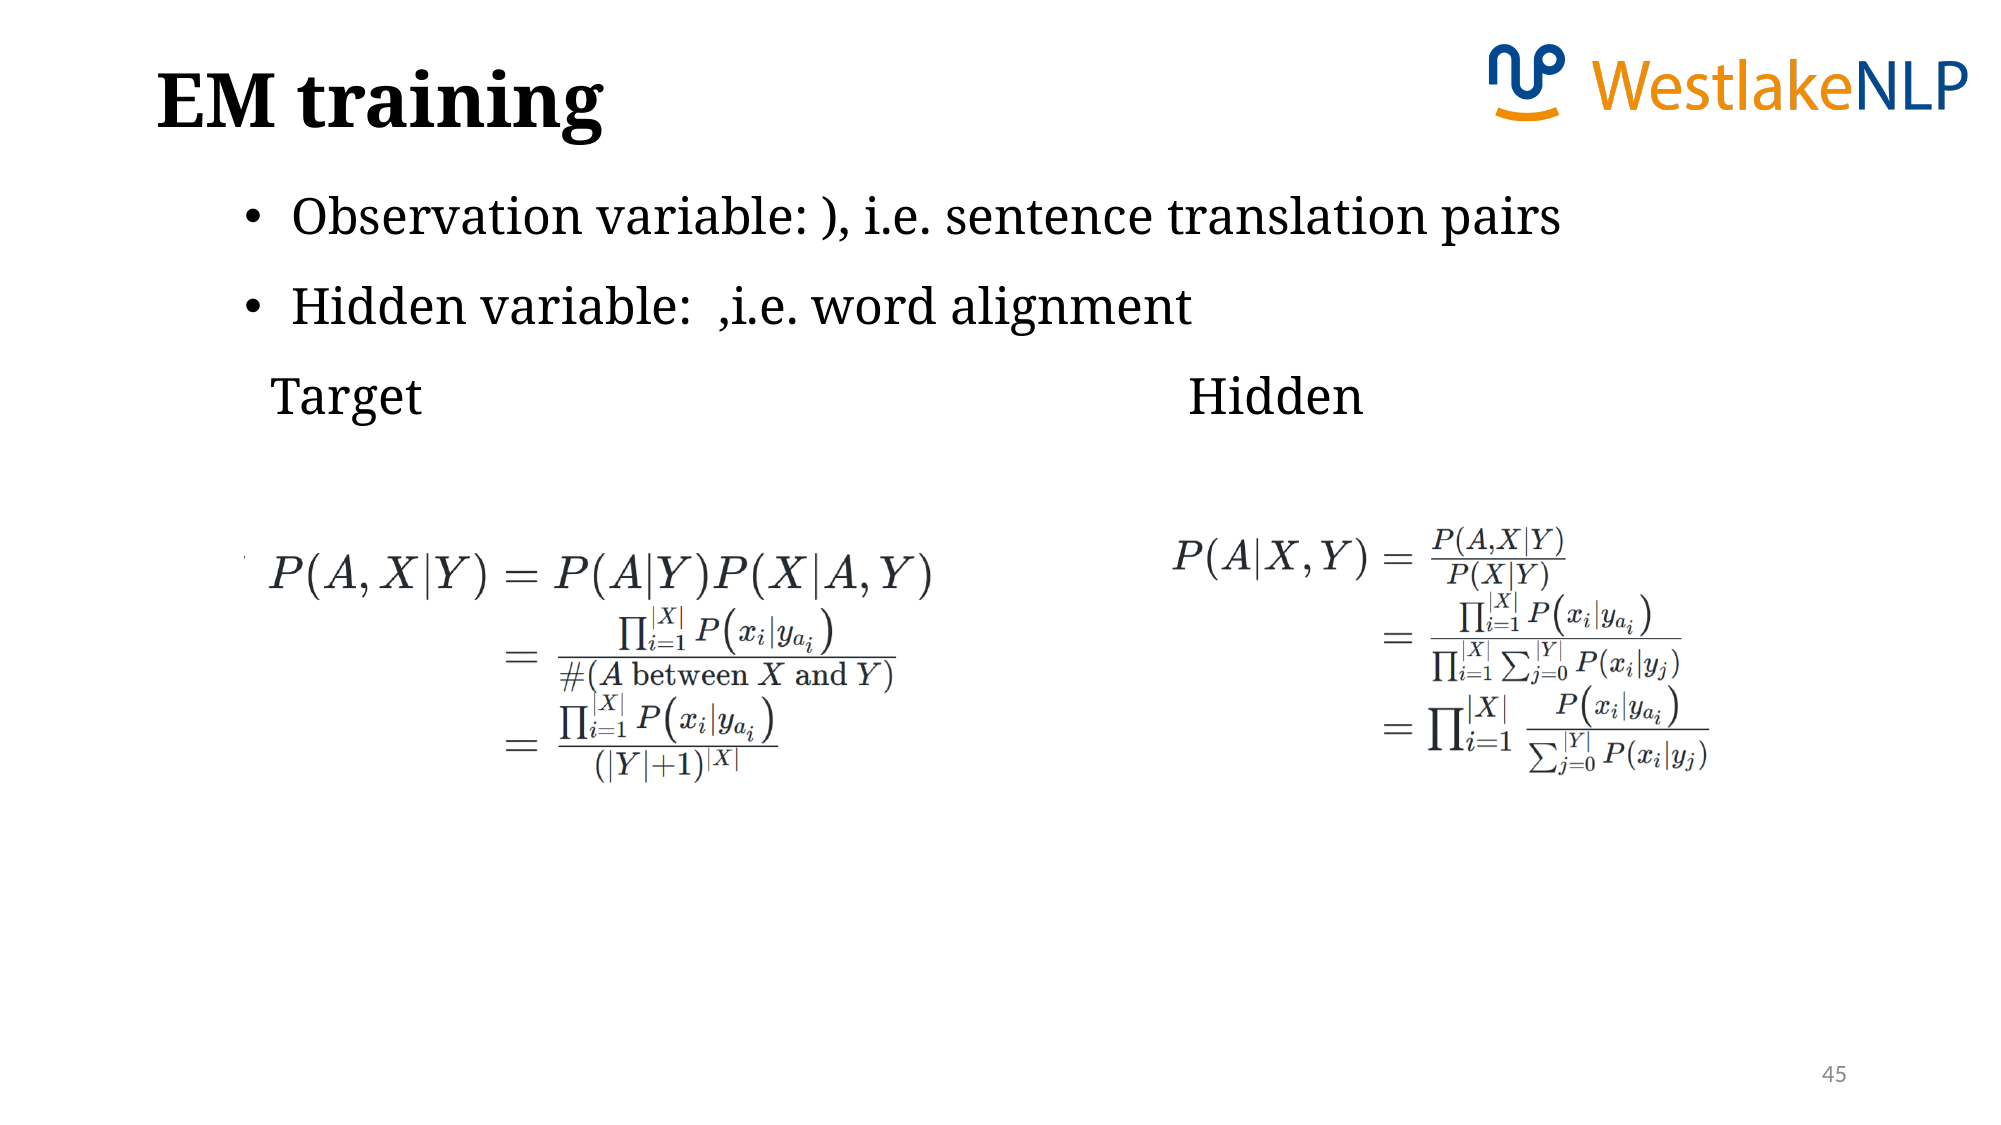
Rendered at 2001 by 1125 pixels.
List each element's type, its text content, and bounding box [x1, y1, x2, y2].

slide_number 45 [1412, 1042, 1863, 1103]
picture [244, 542, 973, 798]
text_box EM training [142, 45, 934, 150]
picture [1459, 0, 2000, 170]
picture [1150, 516, 1802, 788]
